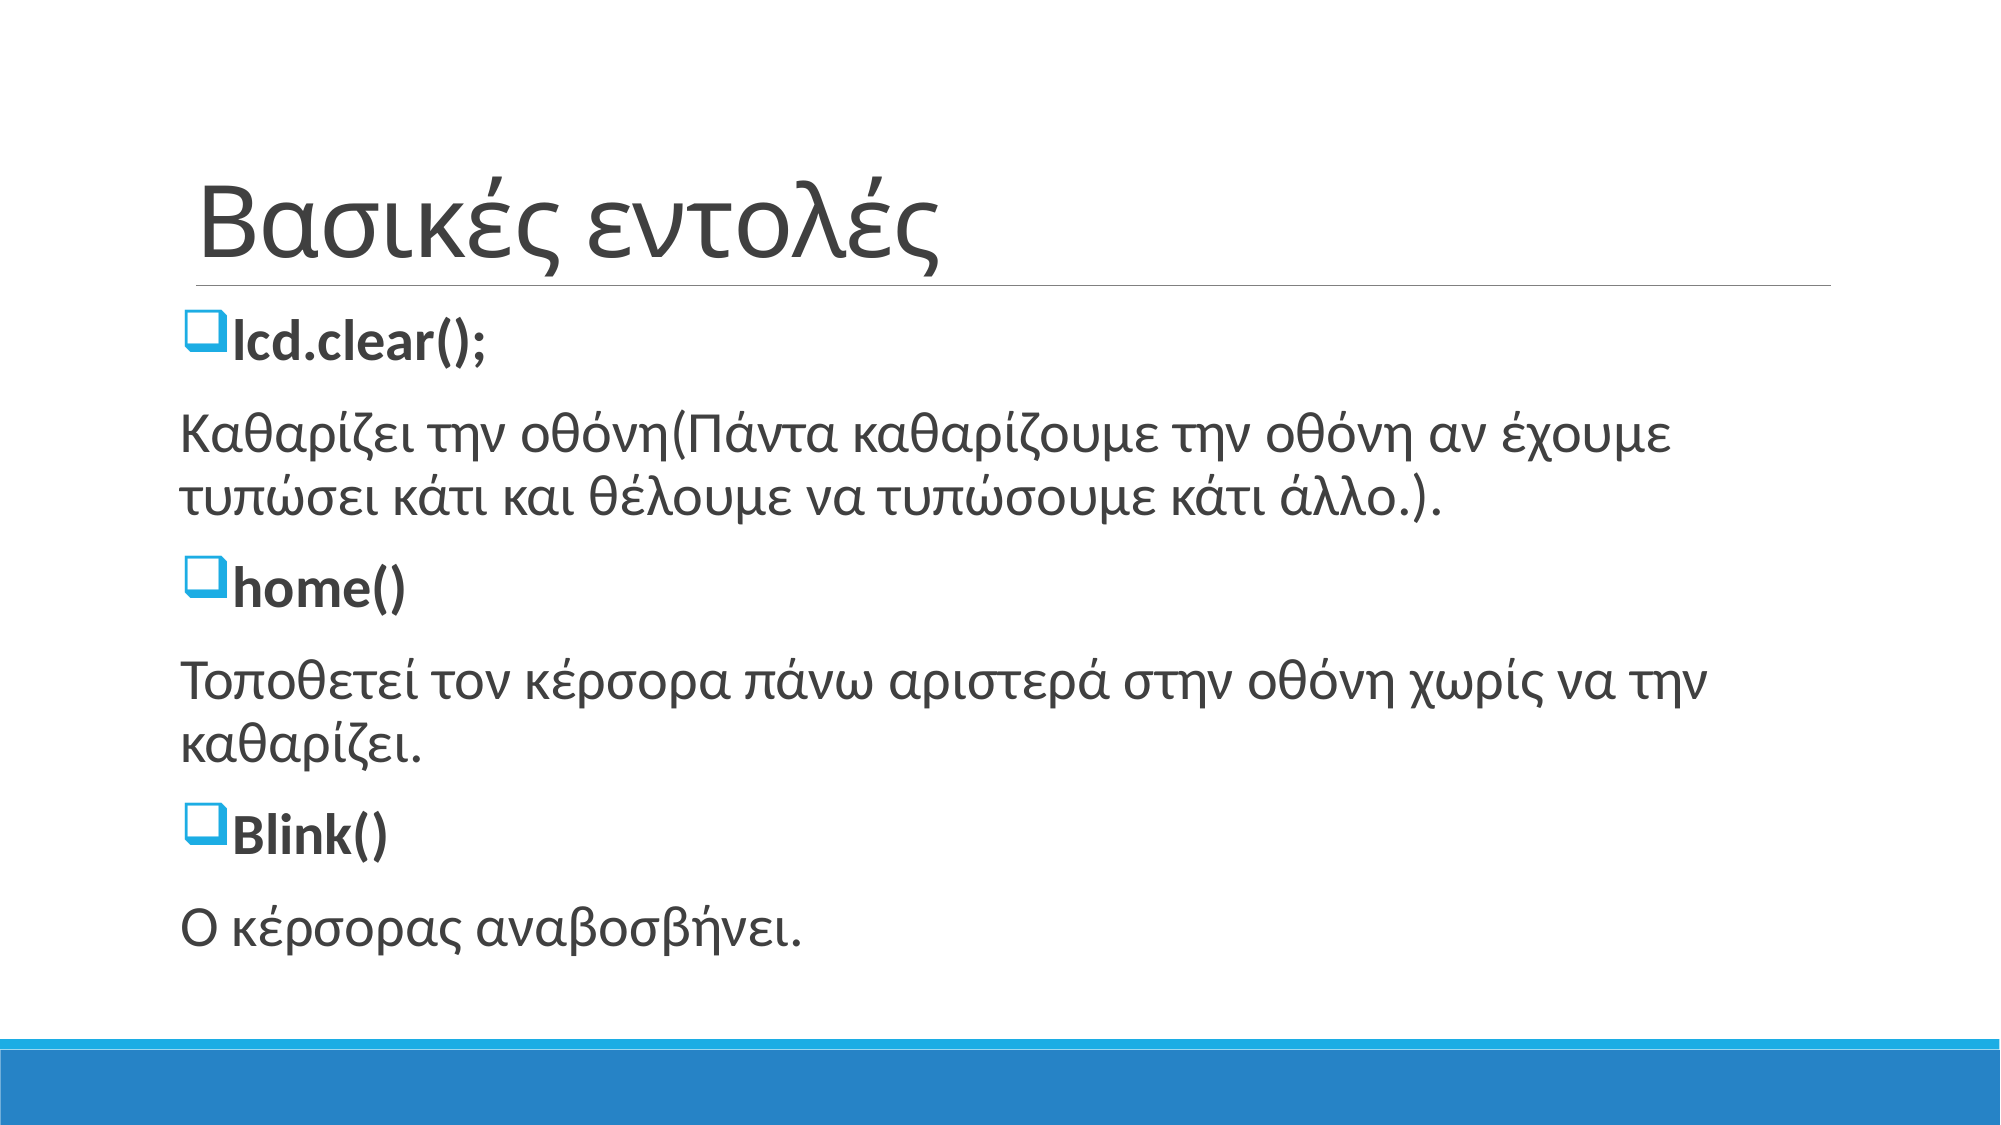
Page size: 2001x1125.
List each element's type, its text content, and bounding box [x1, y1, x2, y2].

list lcd.clear(); Καθαρίζει την οθόνη(Πάντα καθαρίζουμε την οθόνη αν έχουμε τυπώσει κάτι και θέλουμε να τυπώσουμε κάτι άλλο.). home() Τοποθετεί τον κέρσορα πάνω αριστερά στην οθόνη χωρίς να την καθαρίζει. Blink() Ο κέρσορας αναβοσβήνει. [180, 302, 1871, 1031]
title Βασικές εντολές [180, 47, 1830, 285]
